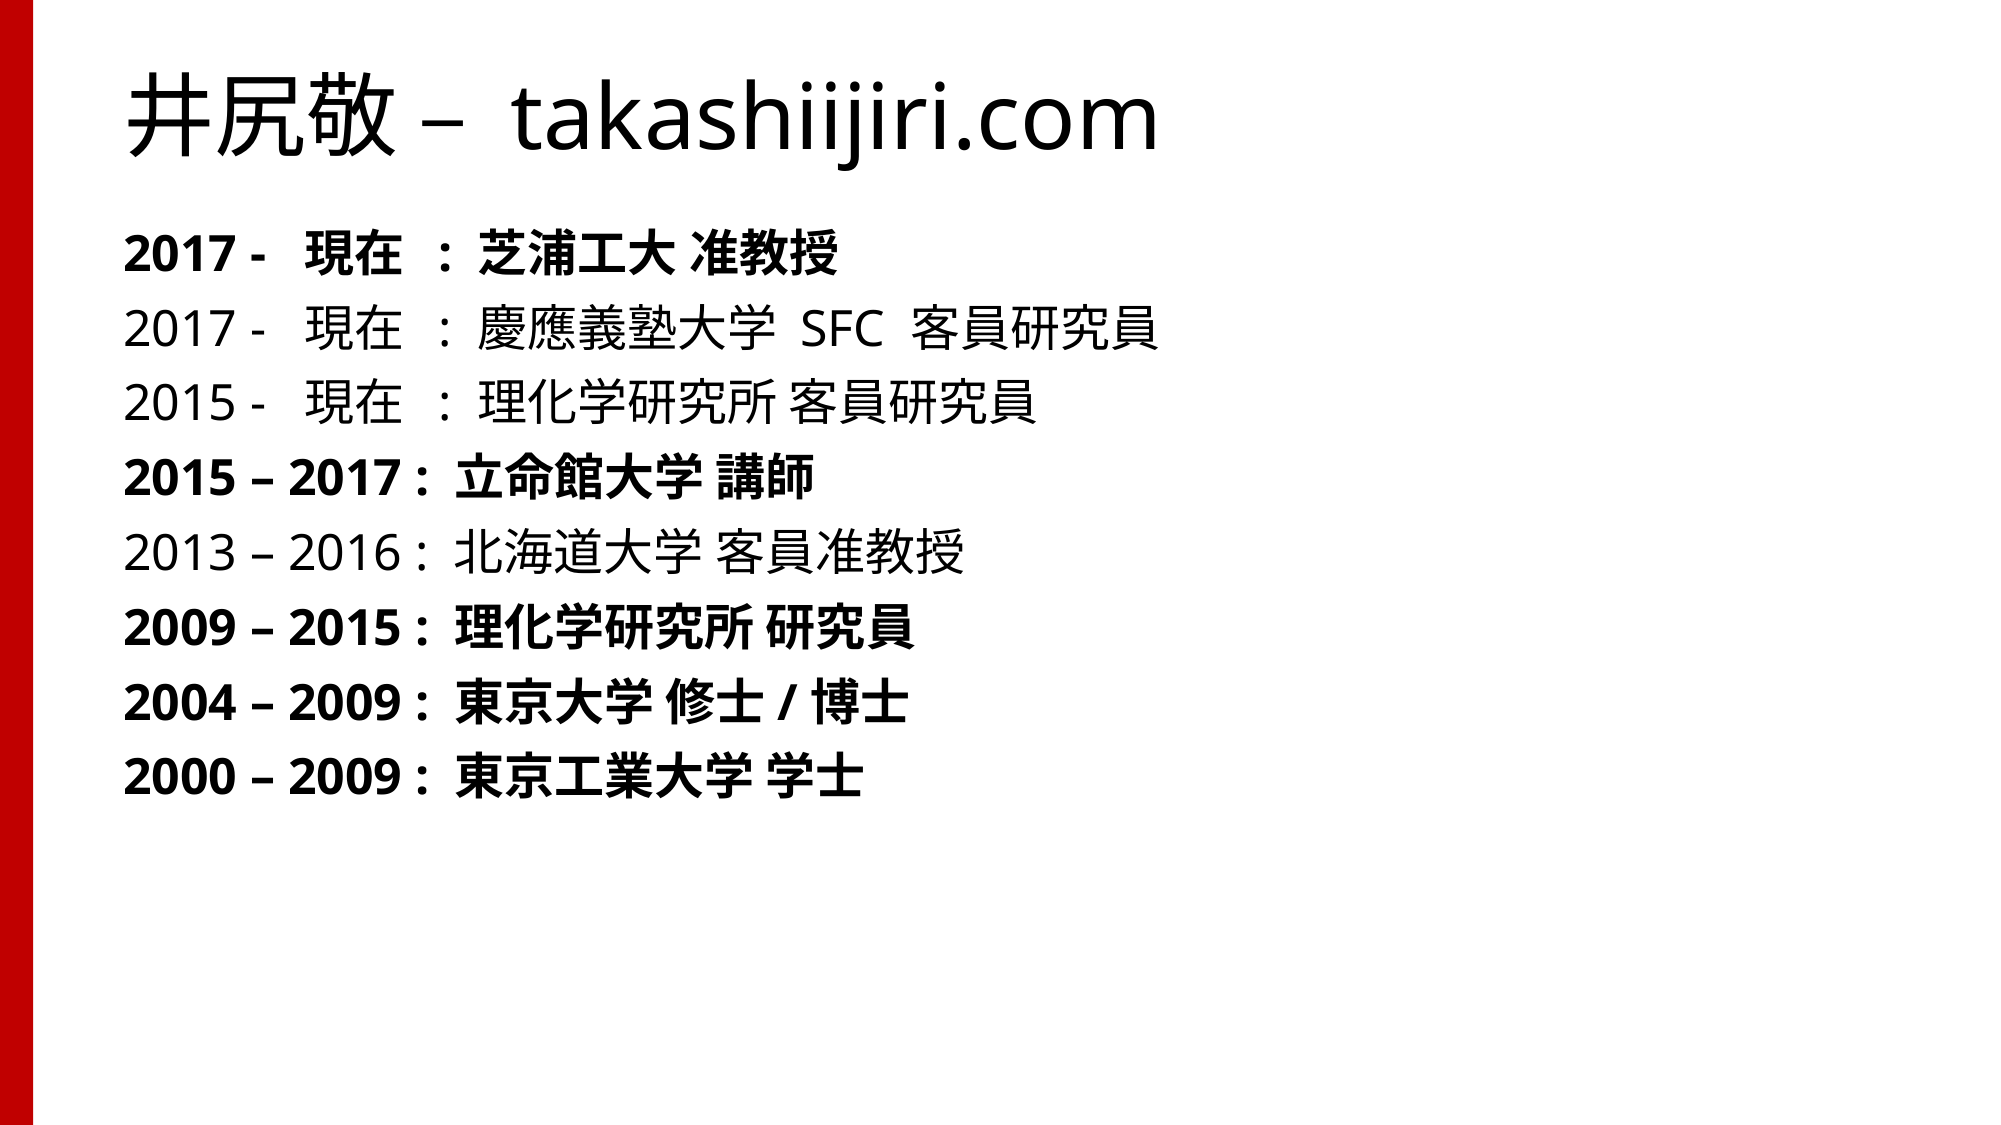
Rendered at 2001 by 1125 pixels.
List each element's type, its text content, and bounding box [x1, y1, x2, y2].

list 2017 - 現在 : 芝浦工大 准教授 2017 - 現在 : 慶應義塾大学 SFC 客員研究員 2015 - 現在 : 理化学研究所 客員研究員 2015 – 2017 : 立命館大学 講師 2013 – 2016 : 北海道大学 客員准教授 2009 – 2015 : 理化学研究所 研究員 2004 – 2009 : 東京大学 修士/博士 2000 – 2009 : 東京工業大学 学士 [108, 220, 1715, 1090]
title 井尻敬 – takashiijiri.com [108, 59, 1755, 181]
